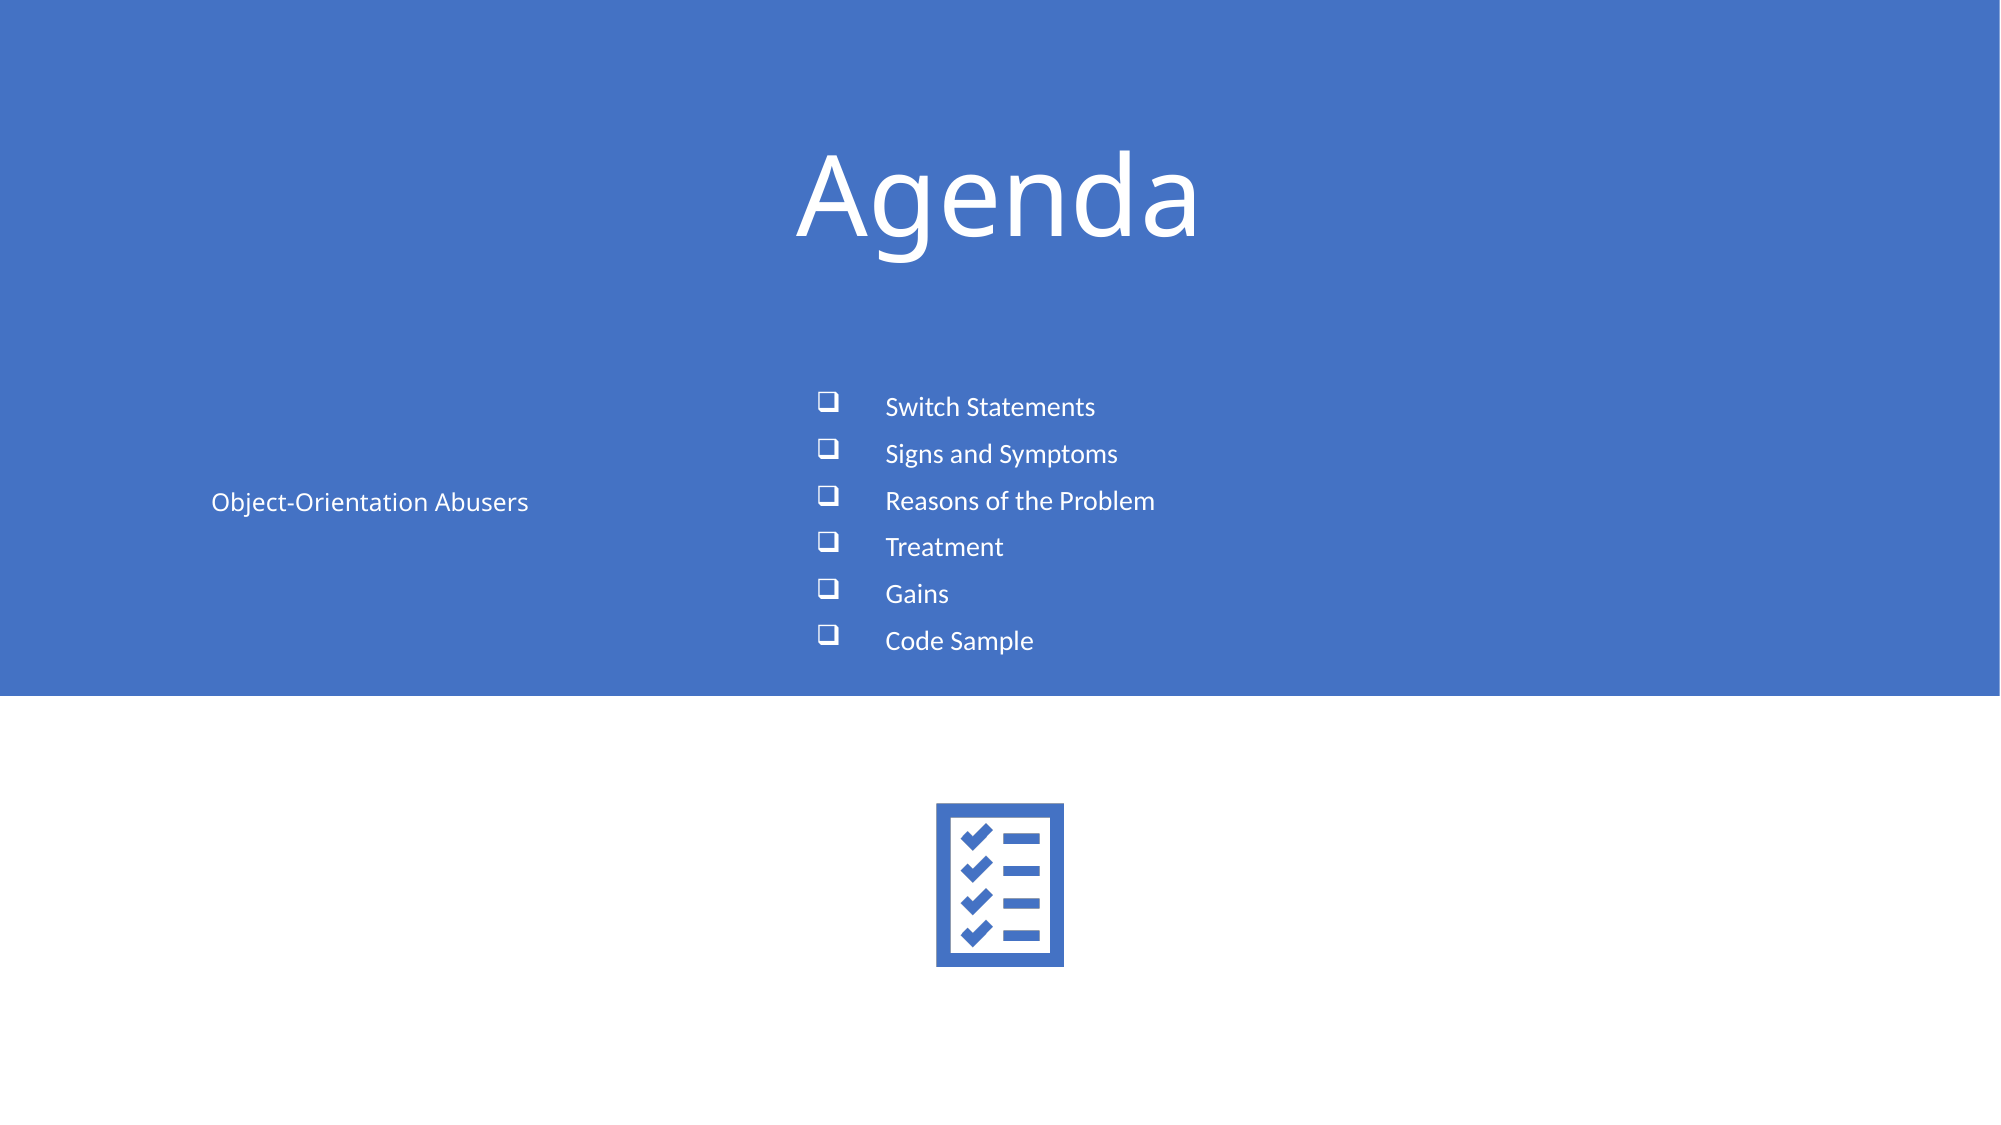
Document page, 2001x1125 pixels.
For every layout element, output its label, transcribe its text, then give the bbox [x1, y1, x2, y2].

picture [903, 788, 1097, 982]
title Agenda [212, 116, 1788, 269]
text_box [0, 0, 2000, 697]
text_box Object-Orientation Abusers [195, 456, 545, 525]
subtitle Switch Statements Signs and Symptoms Reasons of the Problem Treatment Gains Code Sample [800, 385, 1279, 664]
